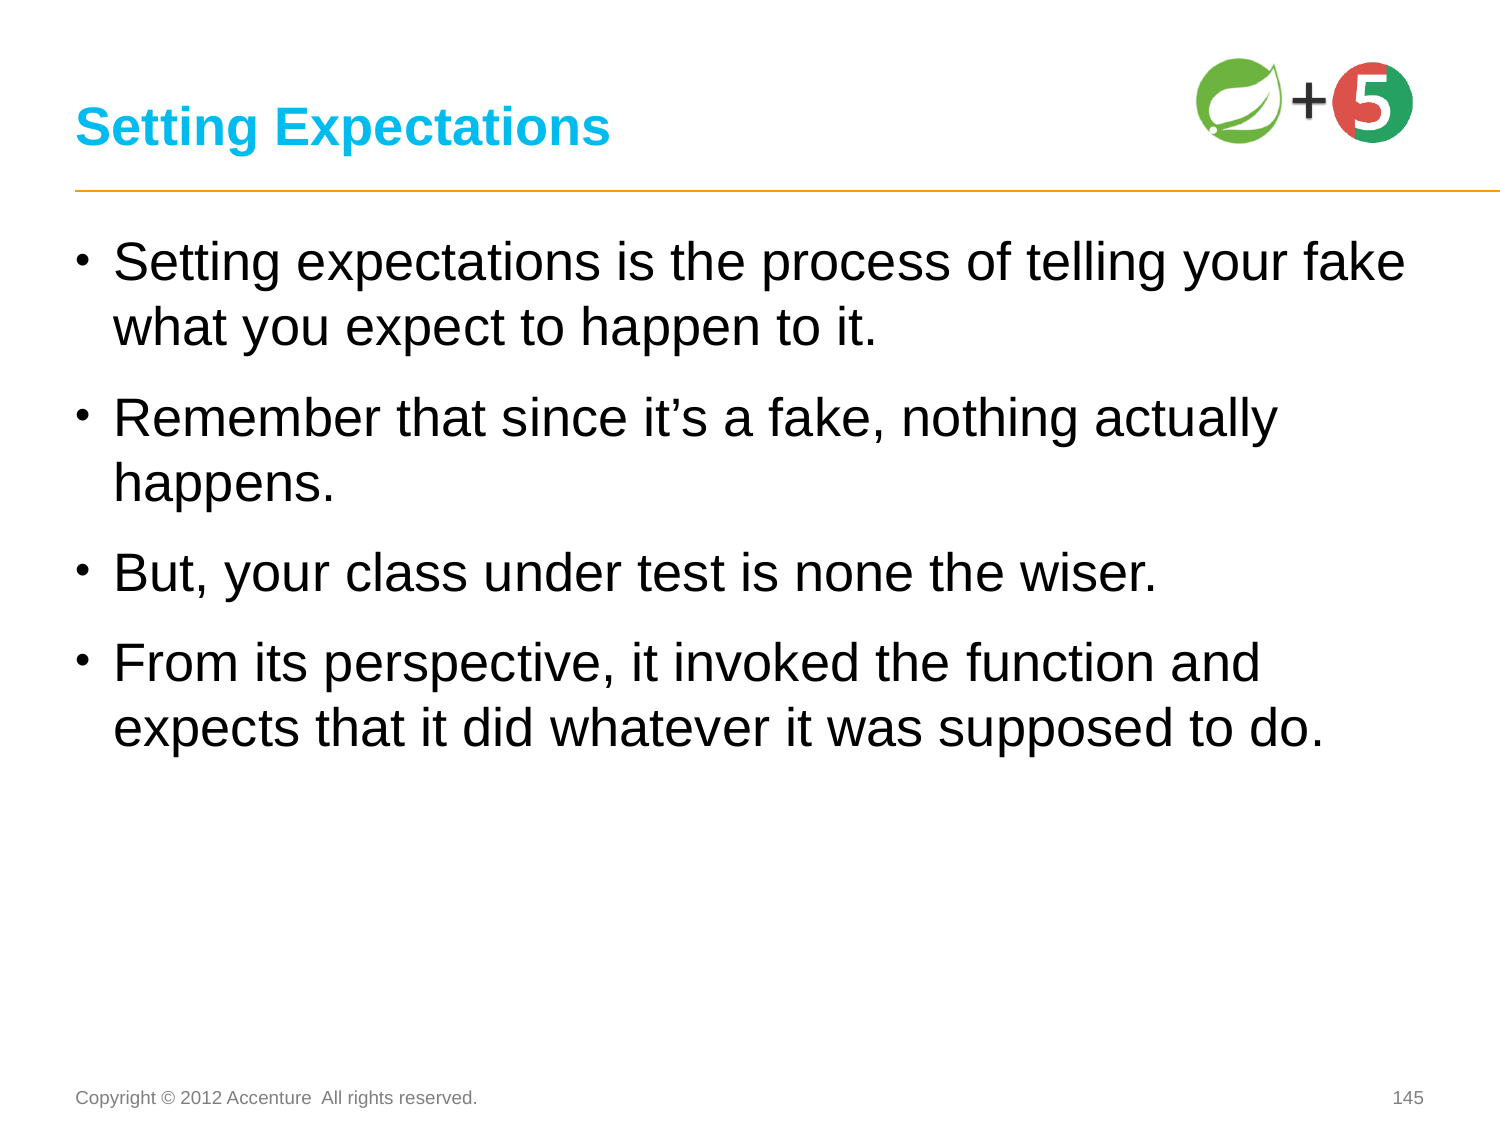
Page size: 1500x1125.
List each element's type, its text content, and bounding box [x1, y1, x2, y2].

list Setting expectations is the process of telling your fake what you expect to happen to it. Remember that since it’s a fake, nothing actually happens. But, your class under test is none the wiser. From its perspective, it invoked the function and expects that it did whatever it was supposed to do. [75, 226, 1425, 1018]
title Setting Expectations [75, 27, 1422, 157]
